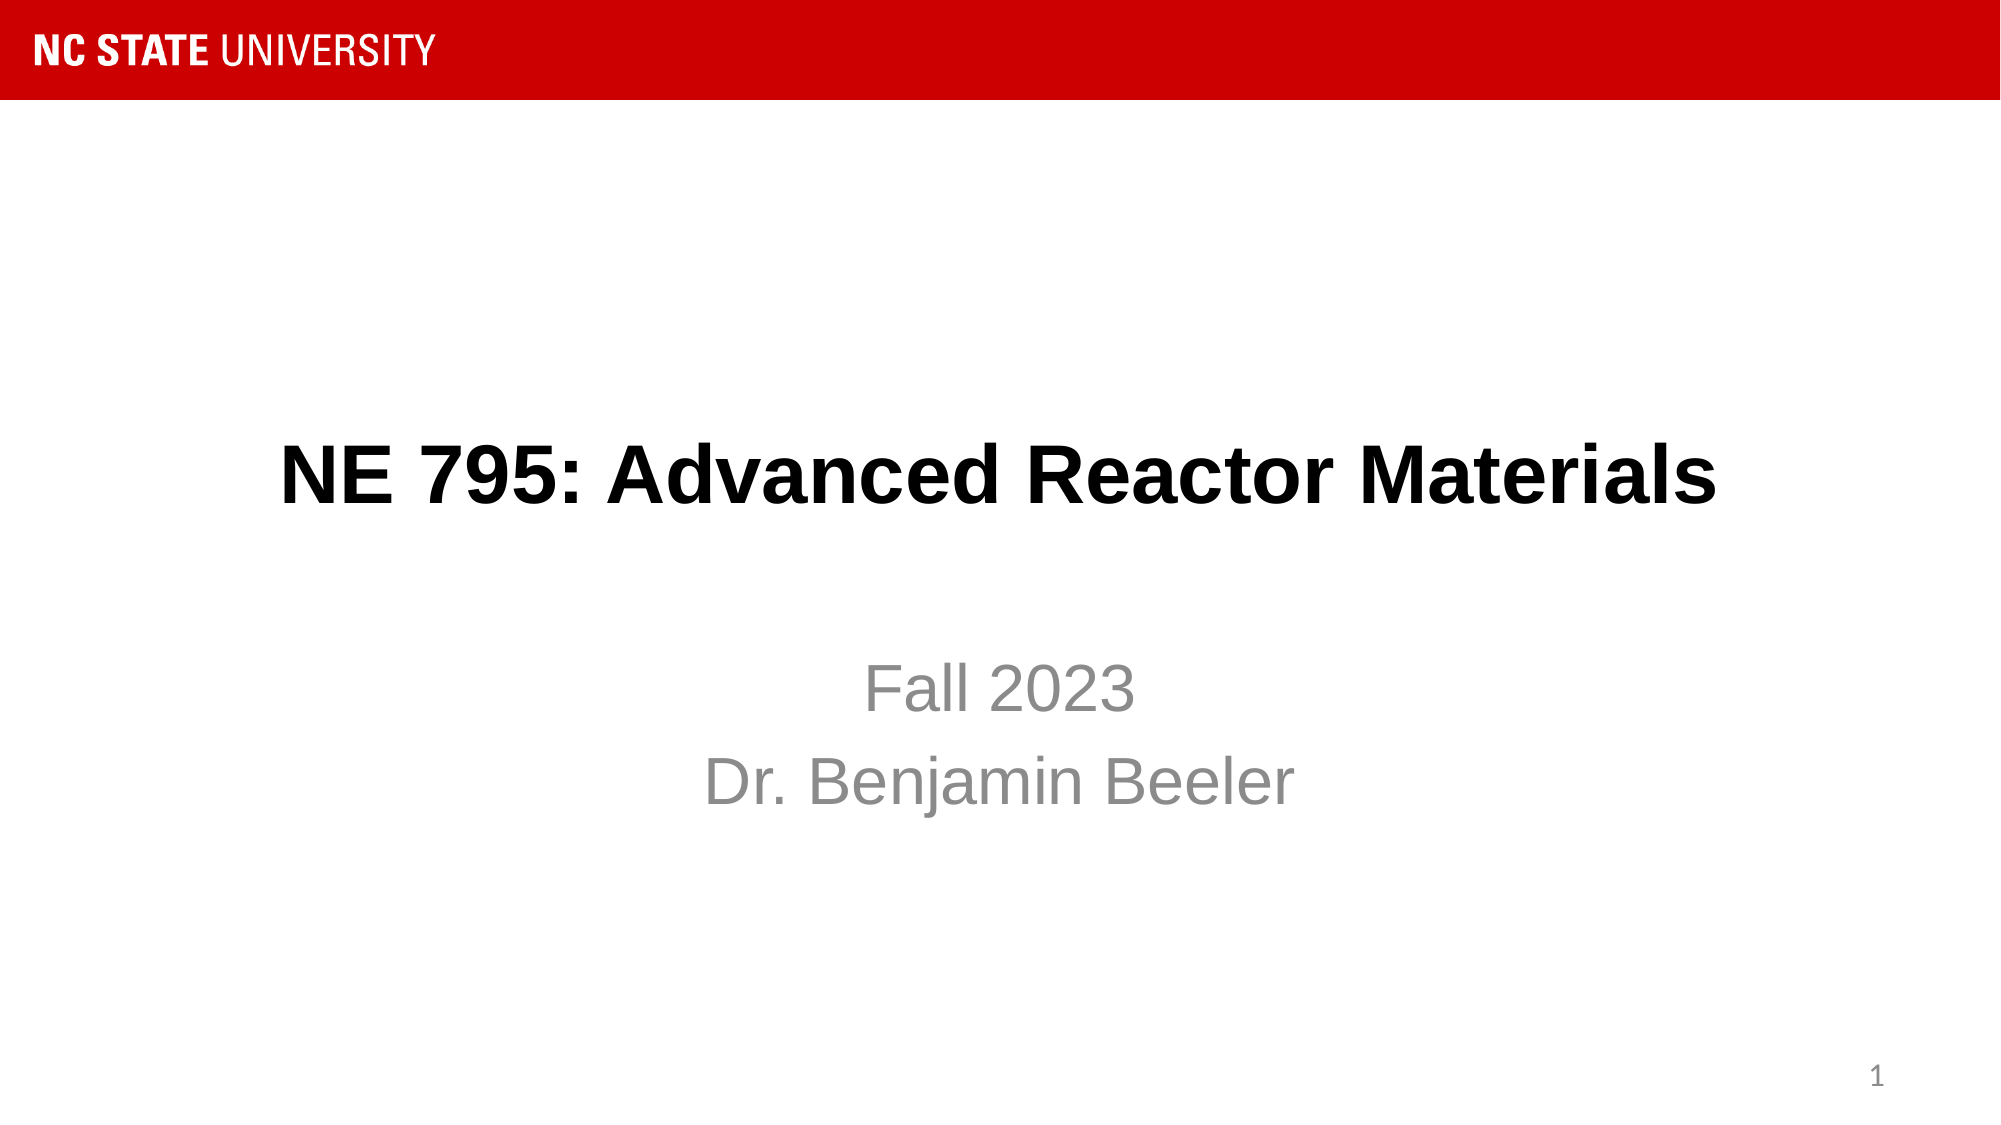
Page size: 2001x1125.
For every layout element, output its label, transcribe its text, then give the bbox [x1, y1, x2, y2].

picture [0, 0, 2001, 100]
title NE 795: Advanced Reactor Materials [150, 349, 1850, 591]
subtitle Fall 2023 Dr. Benjamin Beeler [300, 637, 1700, 925]
slide_number 1 [1433, 1042, 1900, 1103]
